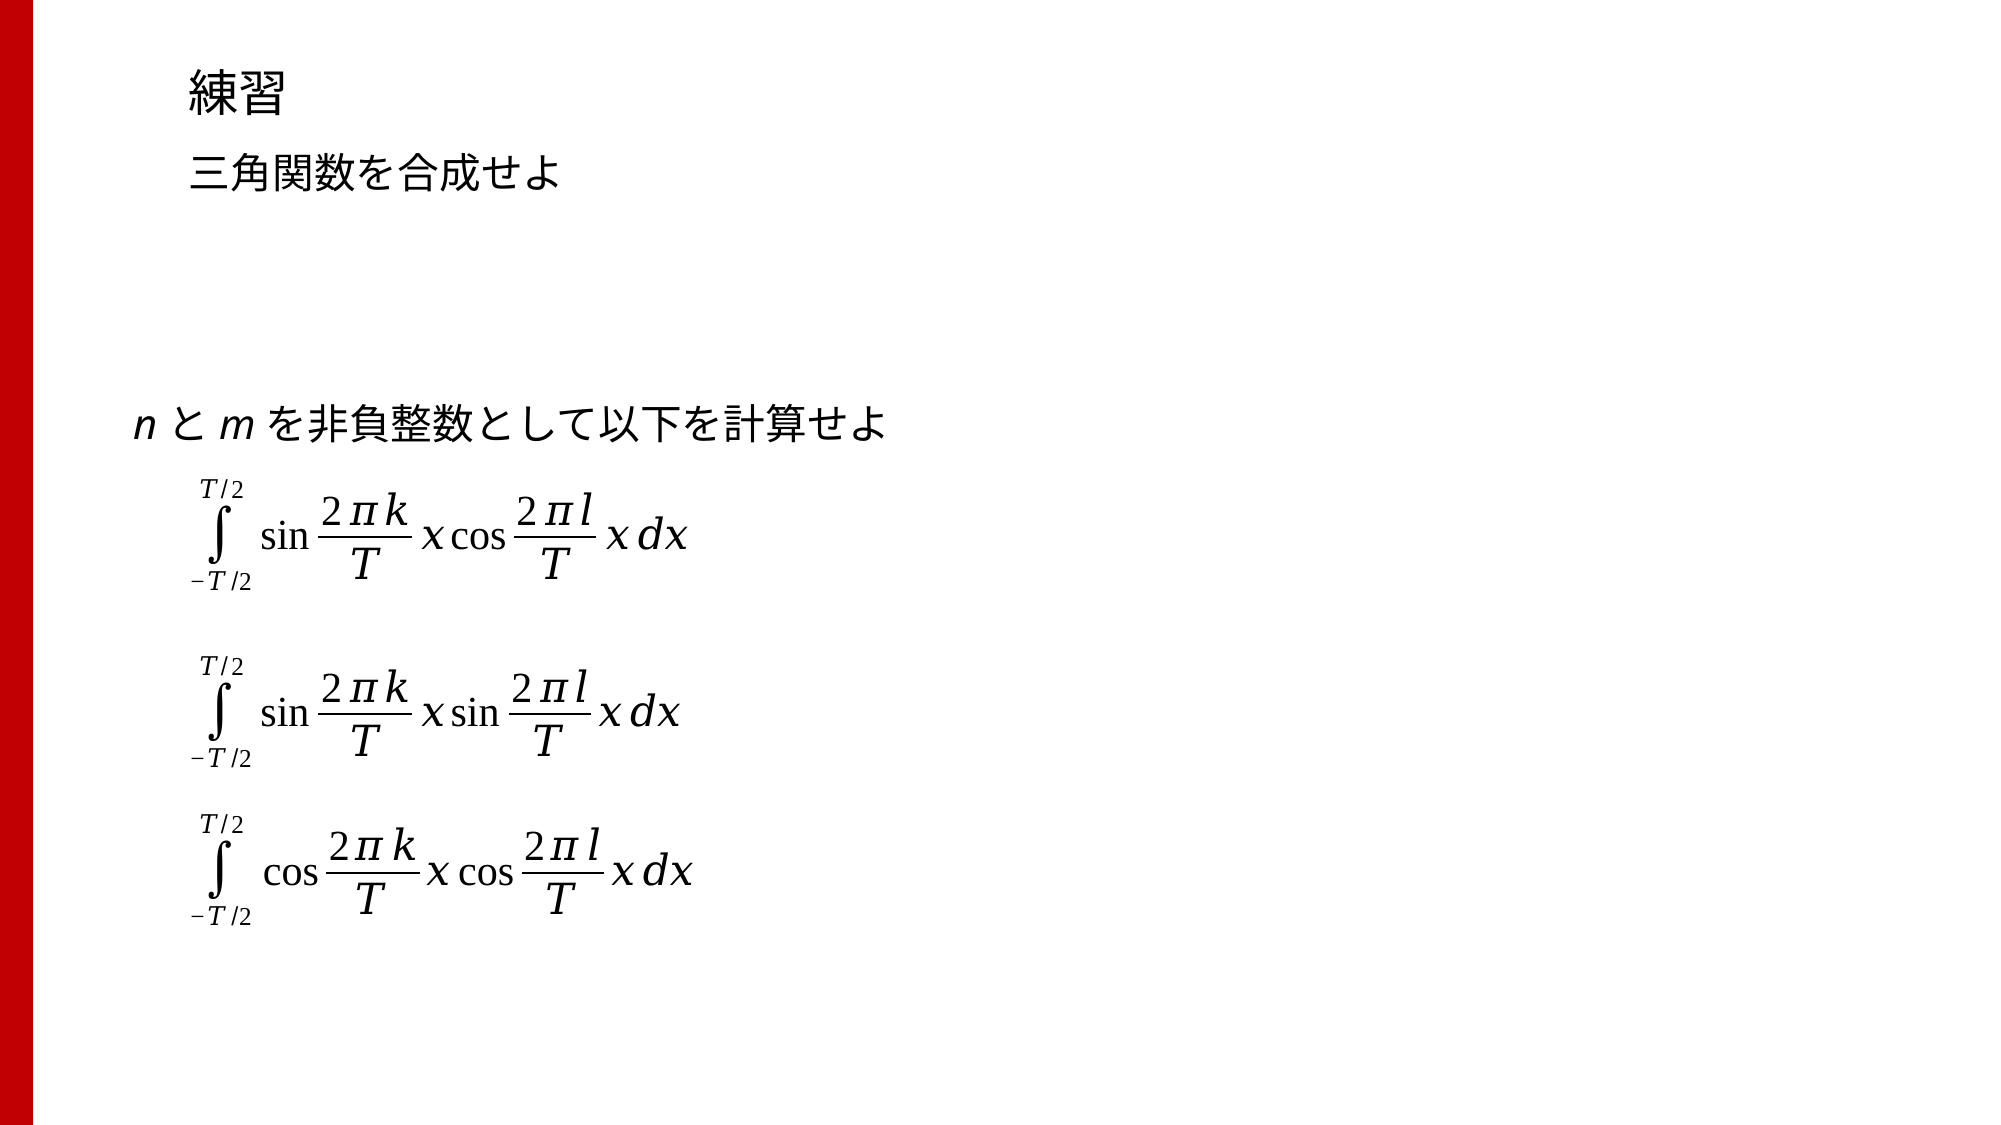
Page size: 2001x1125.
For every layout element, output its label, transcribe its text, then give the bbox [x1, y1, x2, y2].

text_box nとmを非負整数として以下を計算せよ [133, 397, 891, 448]
